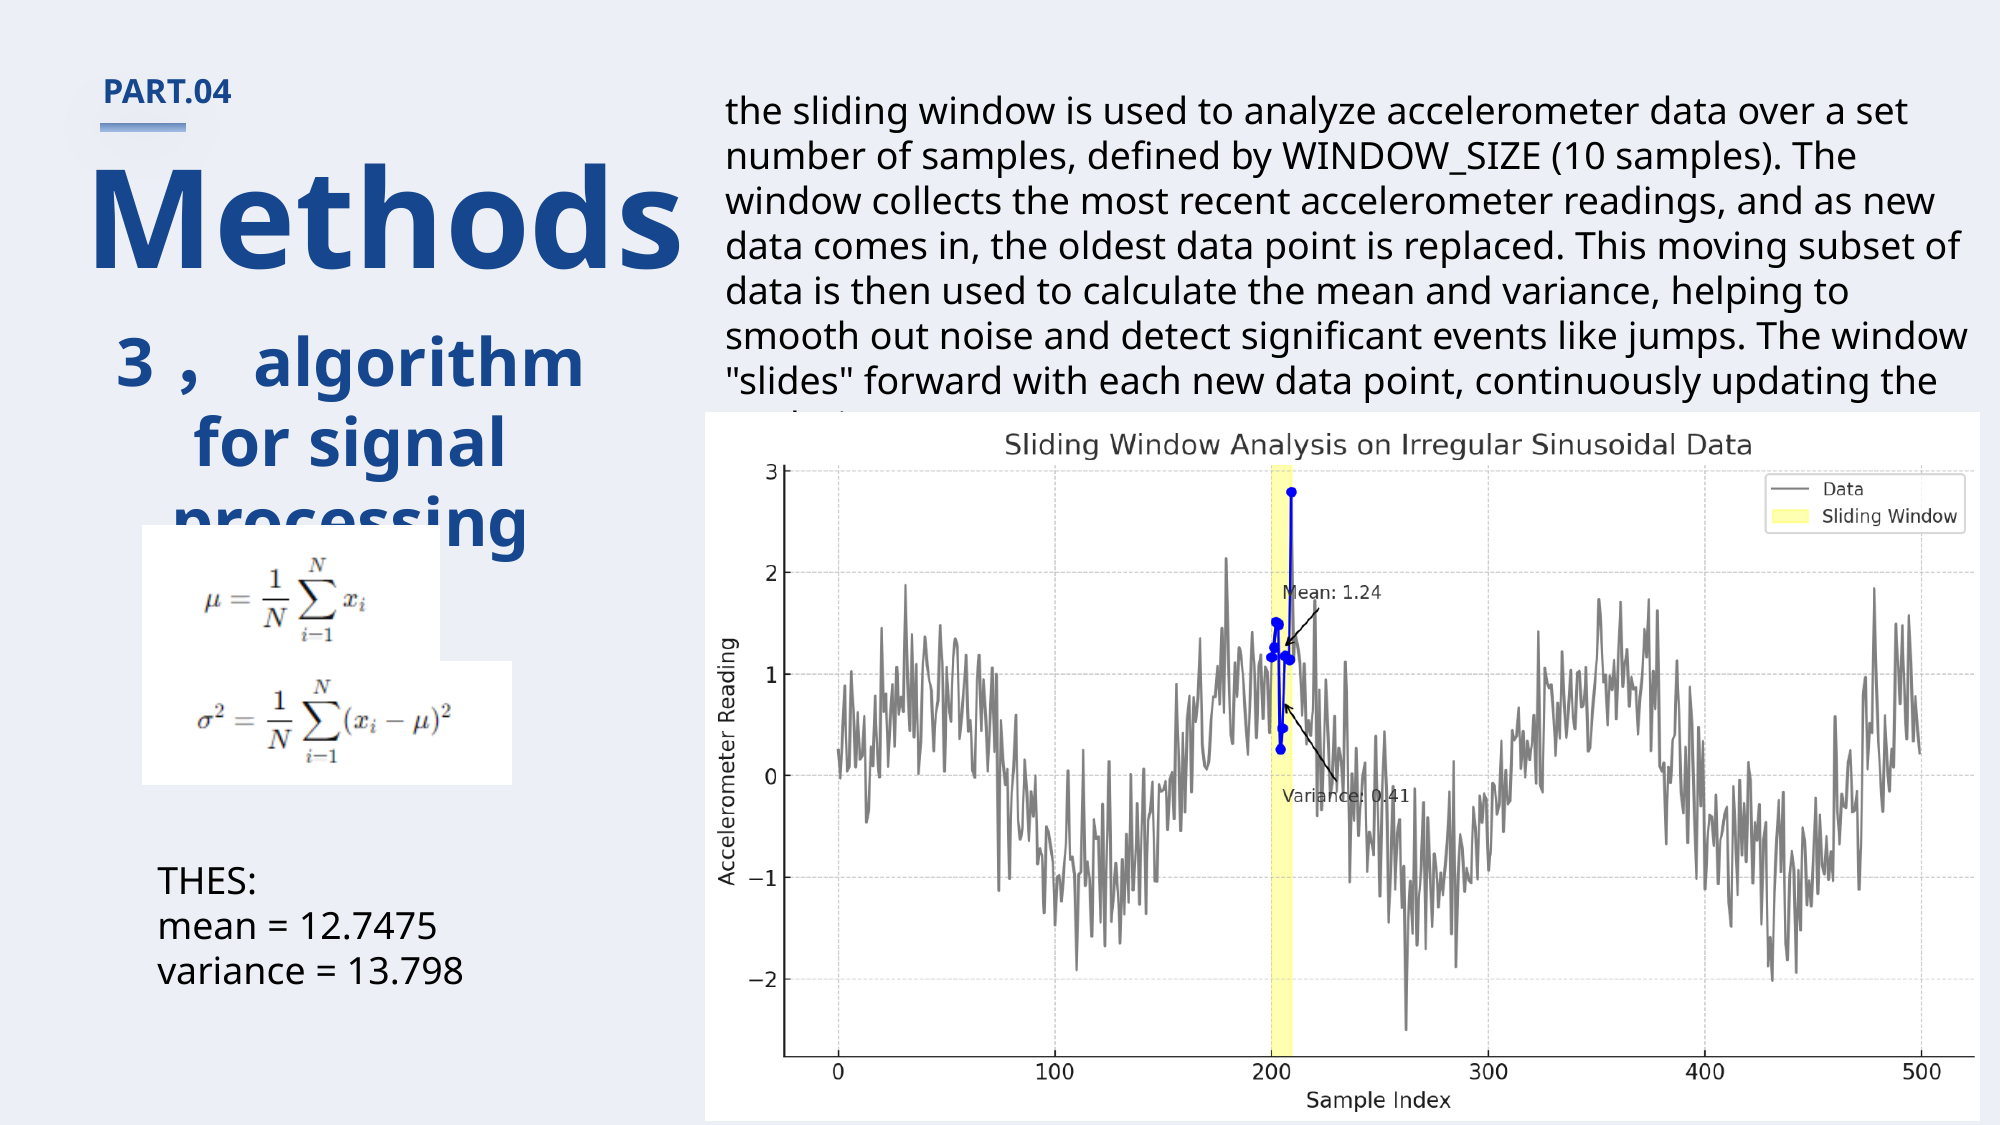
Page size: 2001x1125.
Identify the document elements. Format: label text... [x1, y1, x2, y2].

text_box PART.04 [87, 62, 351, 118]
text_box 3，algorithm for signal processing [69, 312, 633, 732]
text_box THES: mean = 12.7475 variance = 13.798 [142, 849, 492, 1000]
text_box Methods [59, 124, 710, 304]
picture [705, 412, 1980, 1122]
text_box the sliding window is used to analyze accelerometer data over a set number of samples, defined by WINDOW_SIZE (10 samples). The window collects the most recent accelerometer readings, and as new data comes in, the oldest data point is replaced. This moving subset of data is then used to calculate the mean and variance, helping to smooth out noise and detect significant events like jumps. The window "slides" forward with each new data point, continuously updating the analysis. [710, 79, 1985, 454]
picture [142, 525, 512, 786]
